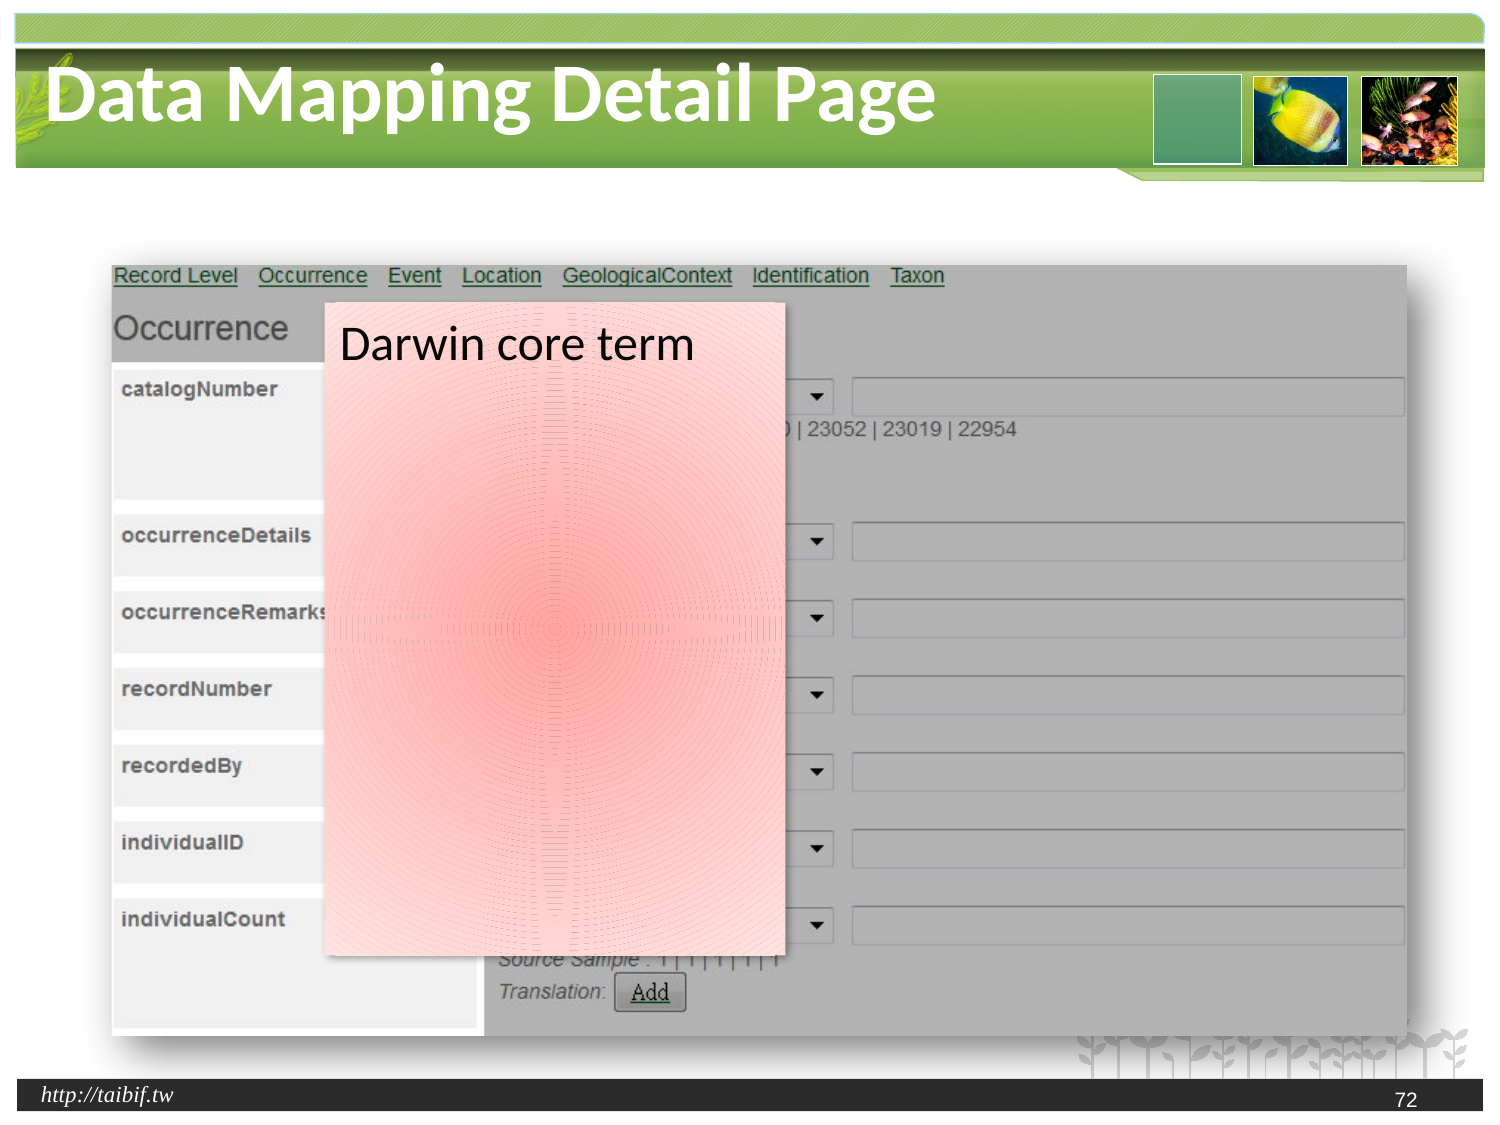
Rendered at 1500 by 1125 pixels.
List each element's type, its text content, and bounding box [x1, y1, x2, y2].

title Data Mapping Detail Page [29, 30, 1092, 133]
picture [16, 49, 1485, 168]
picture [111, 264, 1408, 1036]
slide_number 72 [1167, 1078, 1433, 1125]
